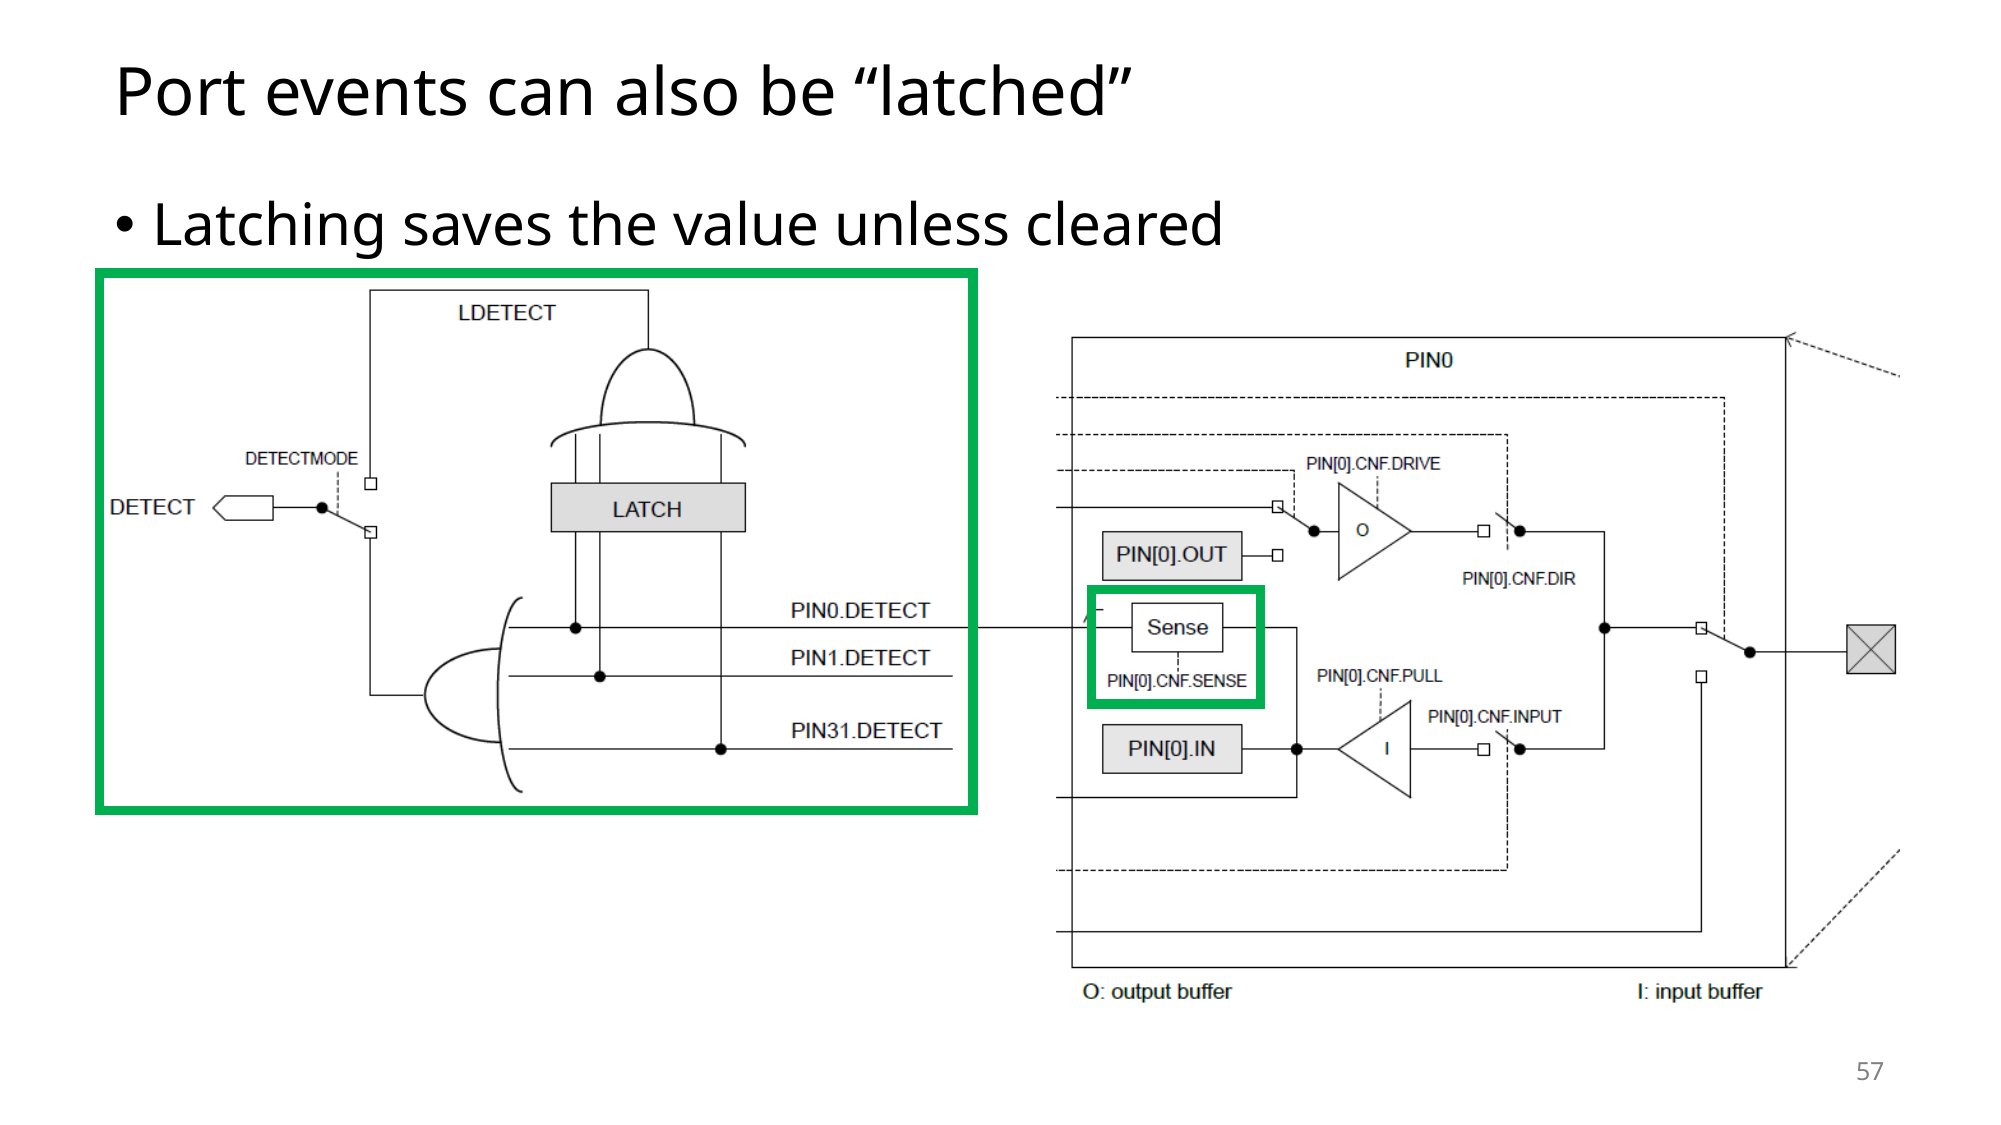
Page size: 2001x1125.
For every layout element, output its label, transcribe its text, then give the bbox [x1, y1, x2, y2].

title Port events can also be “latched” [99, 37, 1900, 150]
text_box [99, 272, 974, 282]
picture [99, 282, 1900, 1013]
slide_number 57 [1749, 1042, 1900, 1103]
list Latching saves the value unless cleared [99, 187, 1900, 282]
